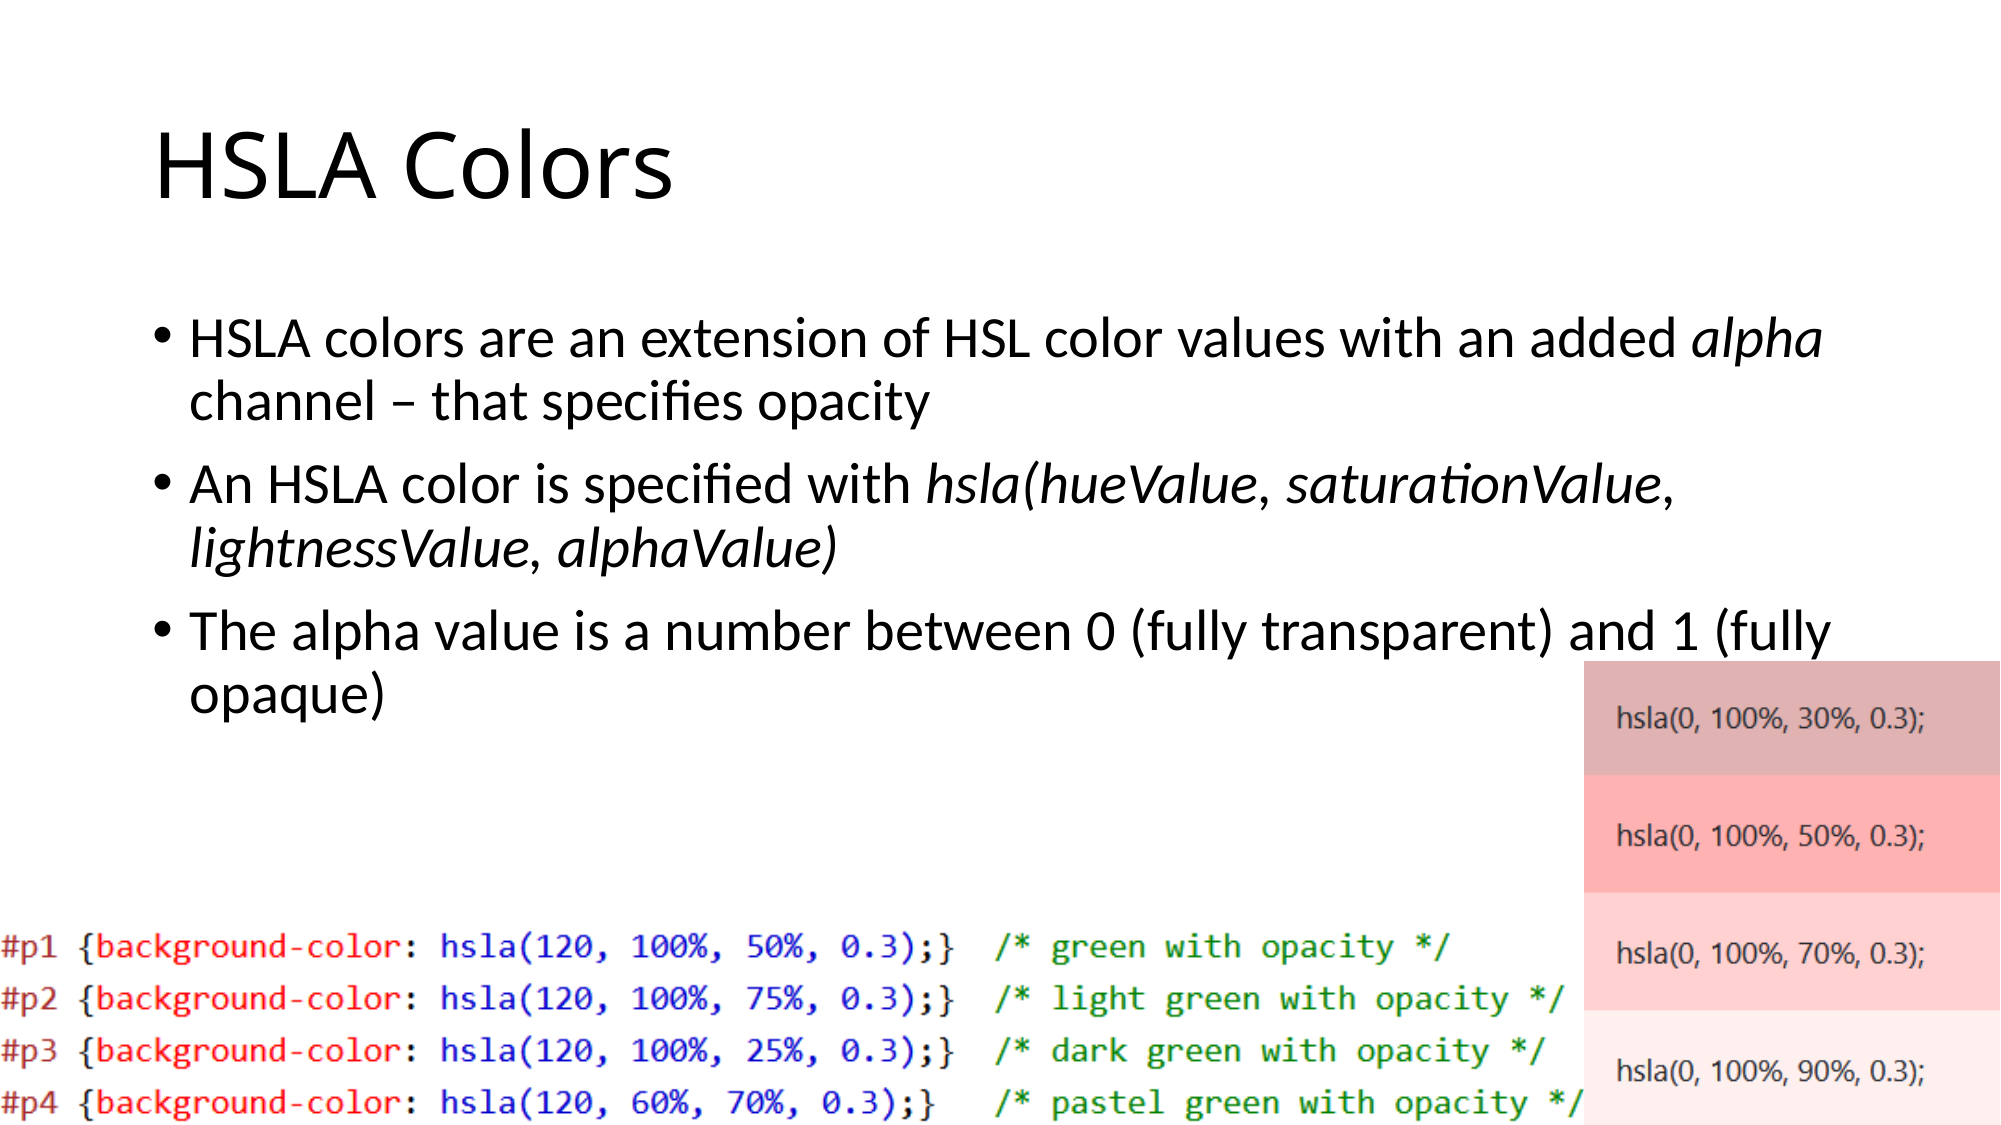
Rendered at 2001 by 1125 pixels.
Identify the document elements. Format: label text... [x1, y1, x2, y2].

picture [0, 661, 2000, 1125]
title HSLA Colors [137, 59, 1863, 278]
list HSLA colors are an extension of HSL color values with an added alpha channel – that specifies opacity An HSLA color is specified with hsla(hueValue, saturationValue, lightnessValue, alphaValue) The alpha value is a number between 0 (fully transparent) and 1 (fully opaque) [137, 299, 1863, 928]
